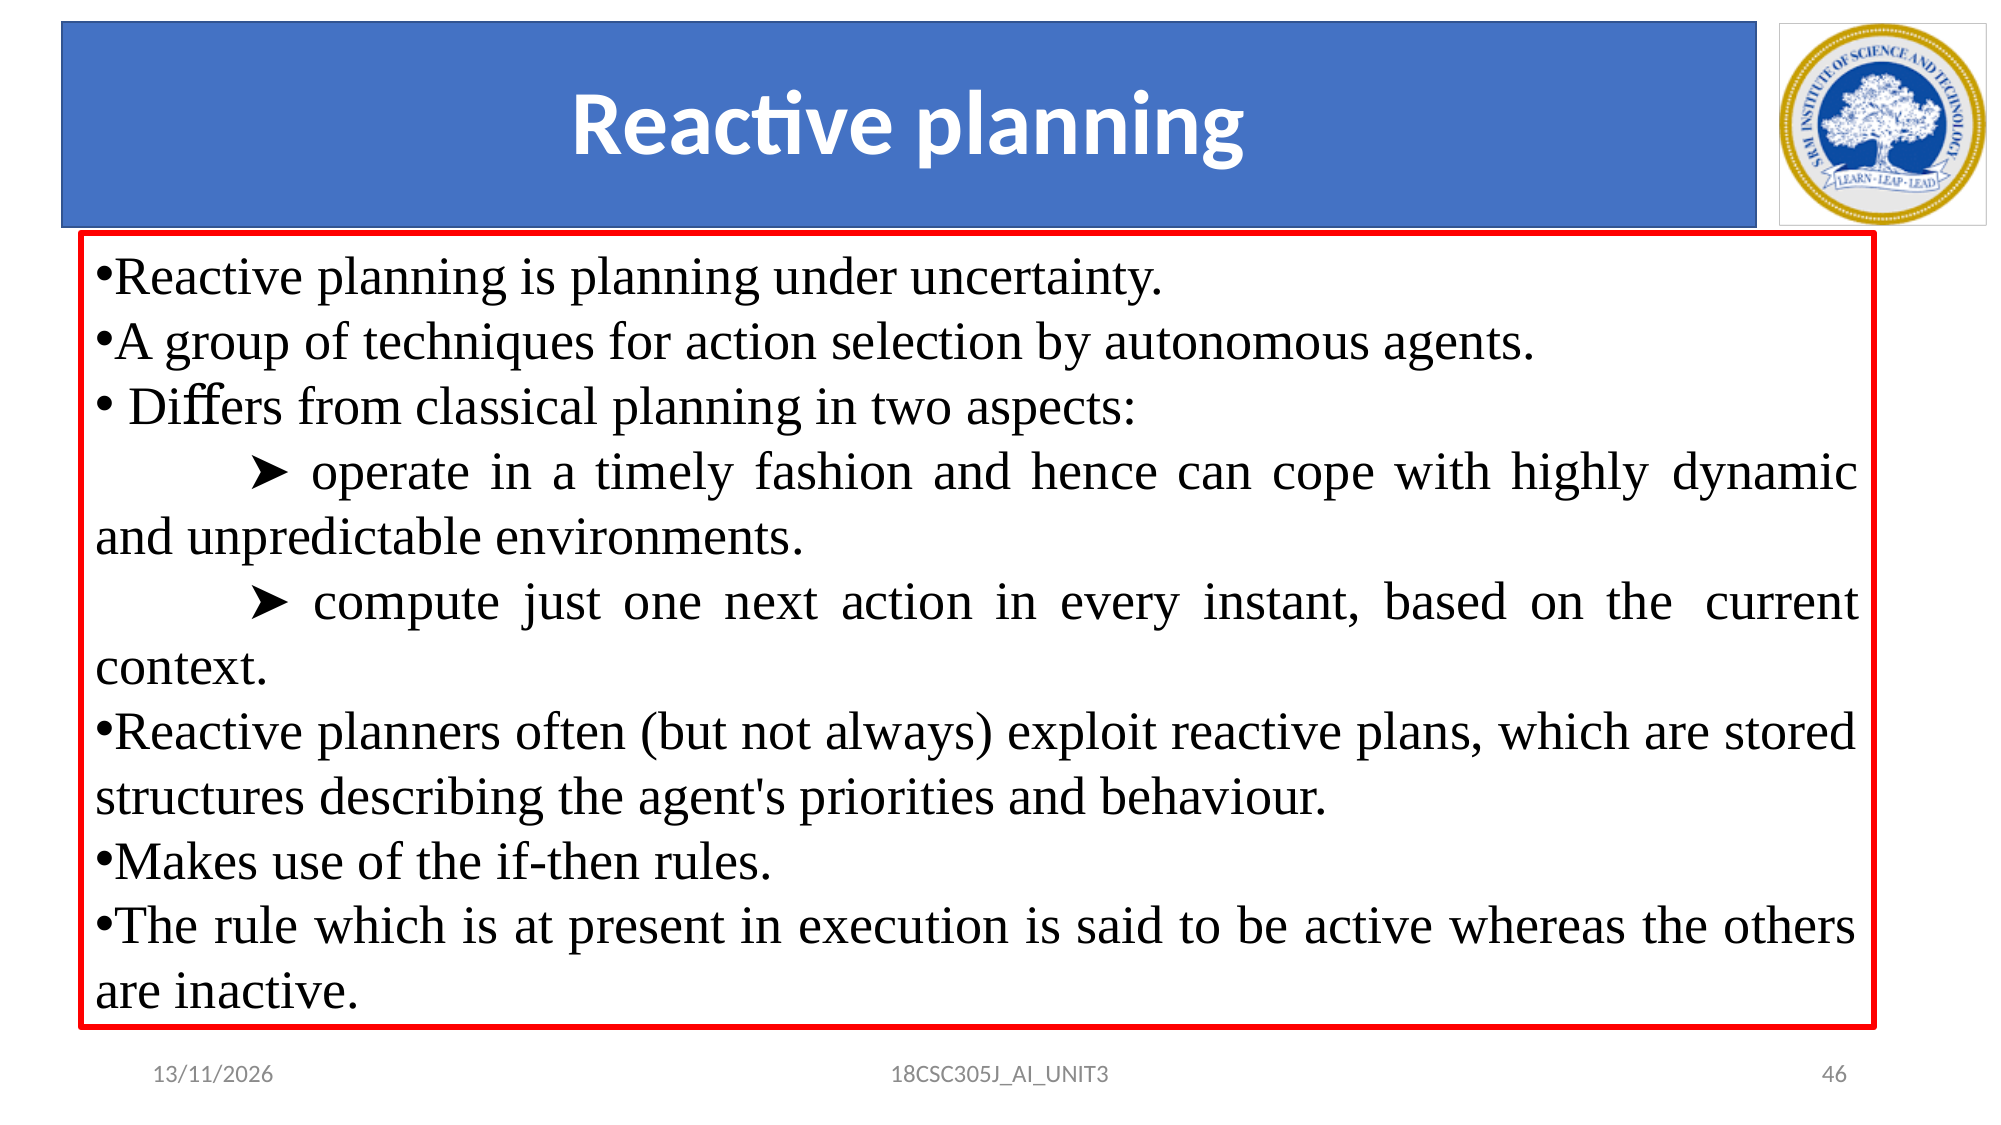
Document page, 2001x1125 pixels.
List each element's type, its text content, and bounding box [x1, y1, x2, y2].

slide_number 46 [1412, 1042, 1863, 1103]
text_box Reactive planning is planning under uncertainty. A group of techniques for action selection by autonomous agents. Diﬀers from classical planning in two aspects: ➤ operate in a timely fashion and hence can cope with highly dynamic and unpredictable environments. ➤ compute just one next action in every instant, based on the current context. Reactive planners often (but not always) exploit reactive plans, which are stored structures describing the agent's priorities and behaviour. Makes use of the if-then rules. The rule which is at present in execution is said to be active whereas the others are inactive. [80, 232, 1874, 1028]
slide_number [137, 1042, 588, 1103]
title Reactive planning [61, 21, 1757, 228]
footer 18CSC305J_AI_UNIT3 [662, 1042, 1338, 1103]
picture [1778, 22, 1988, 227]
